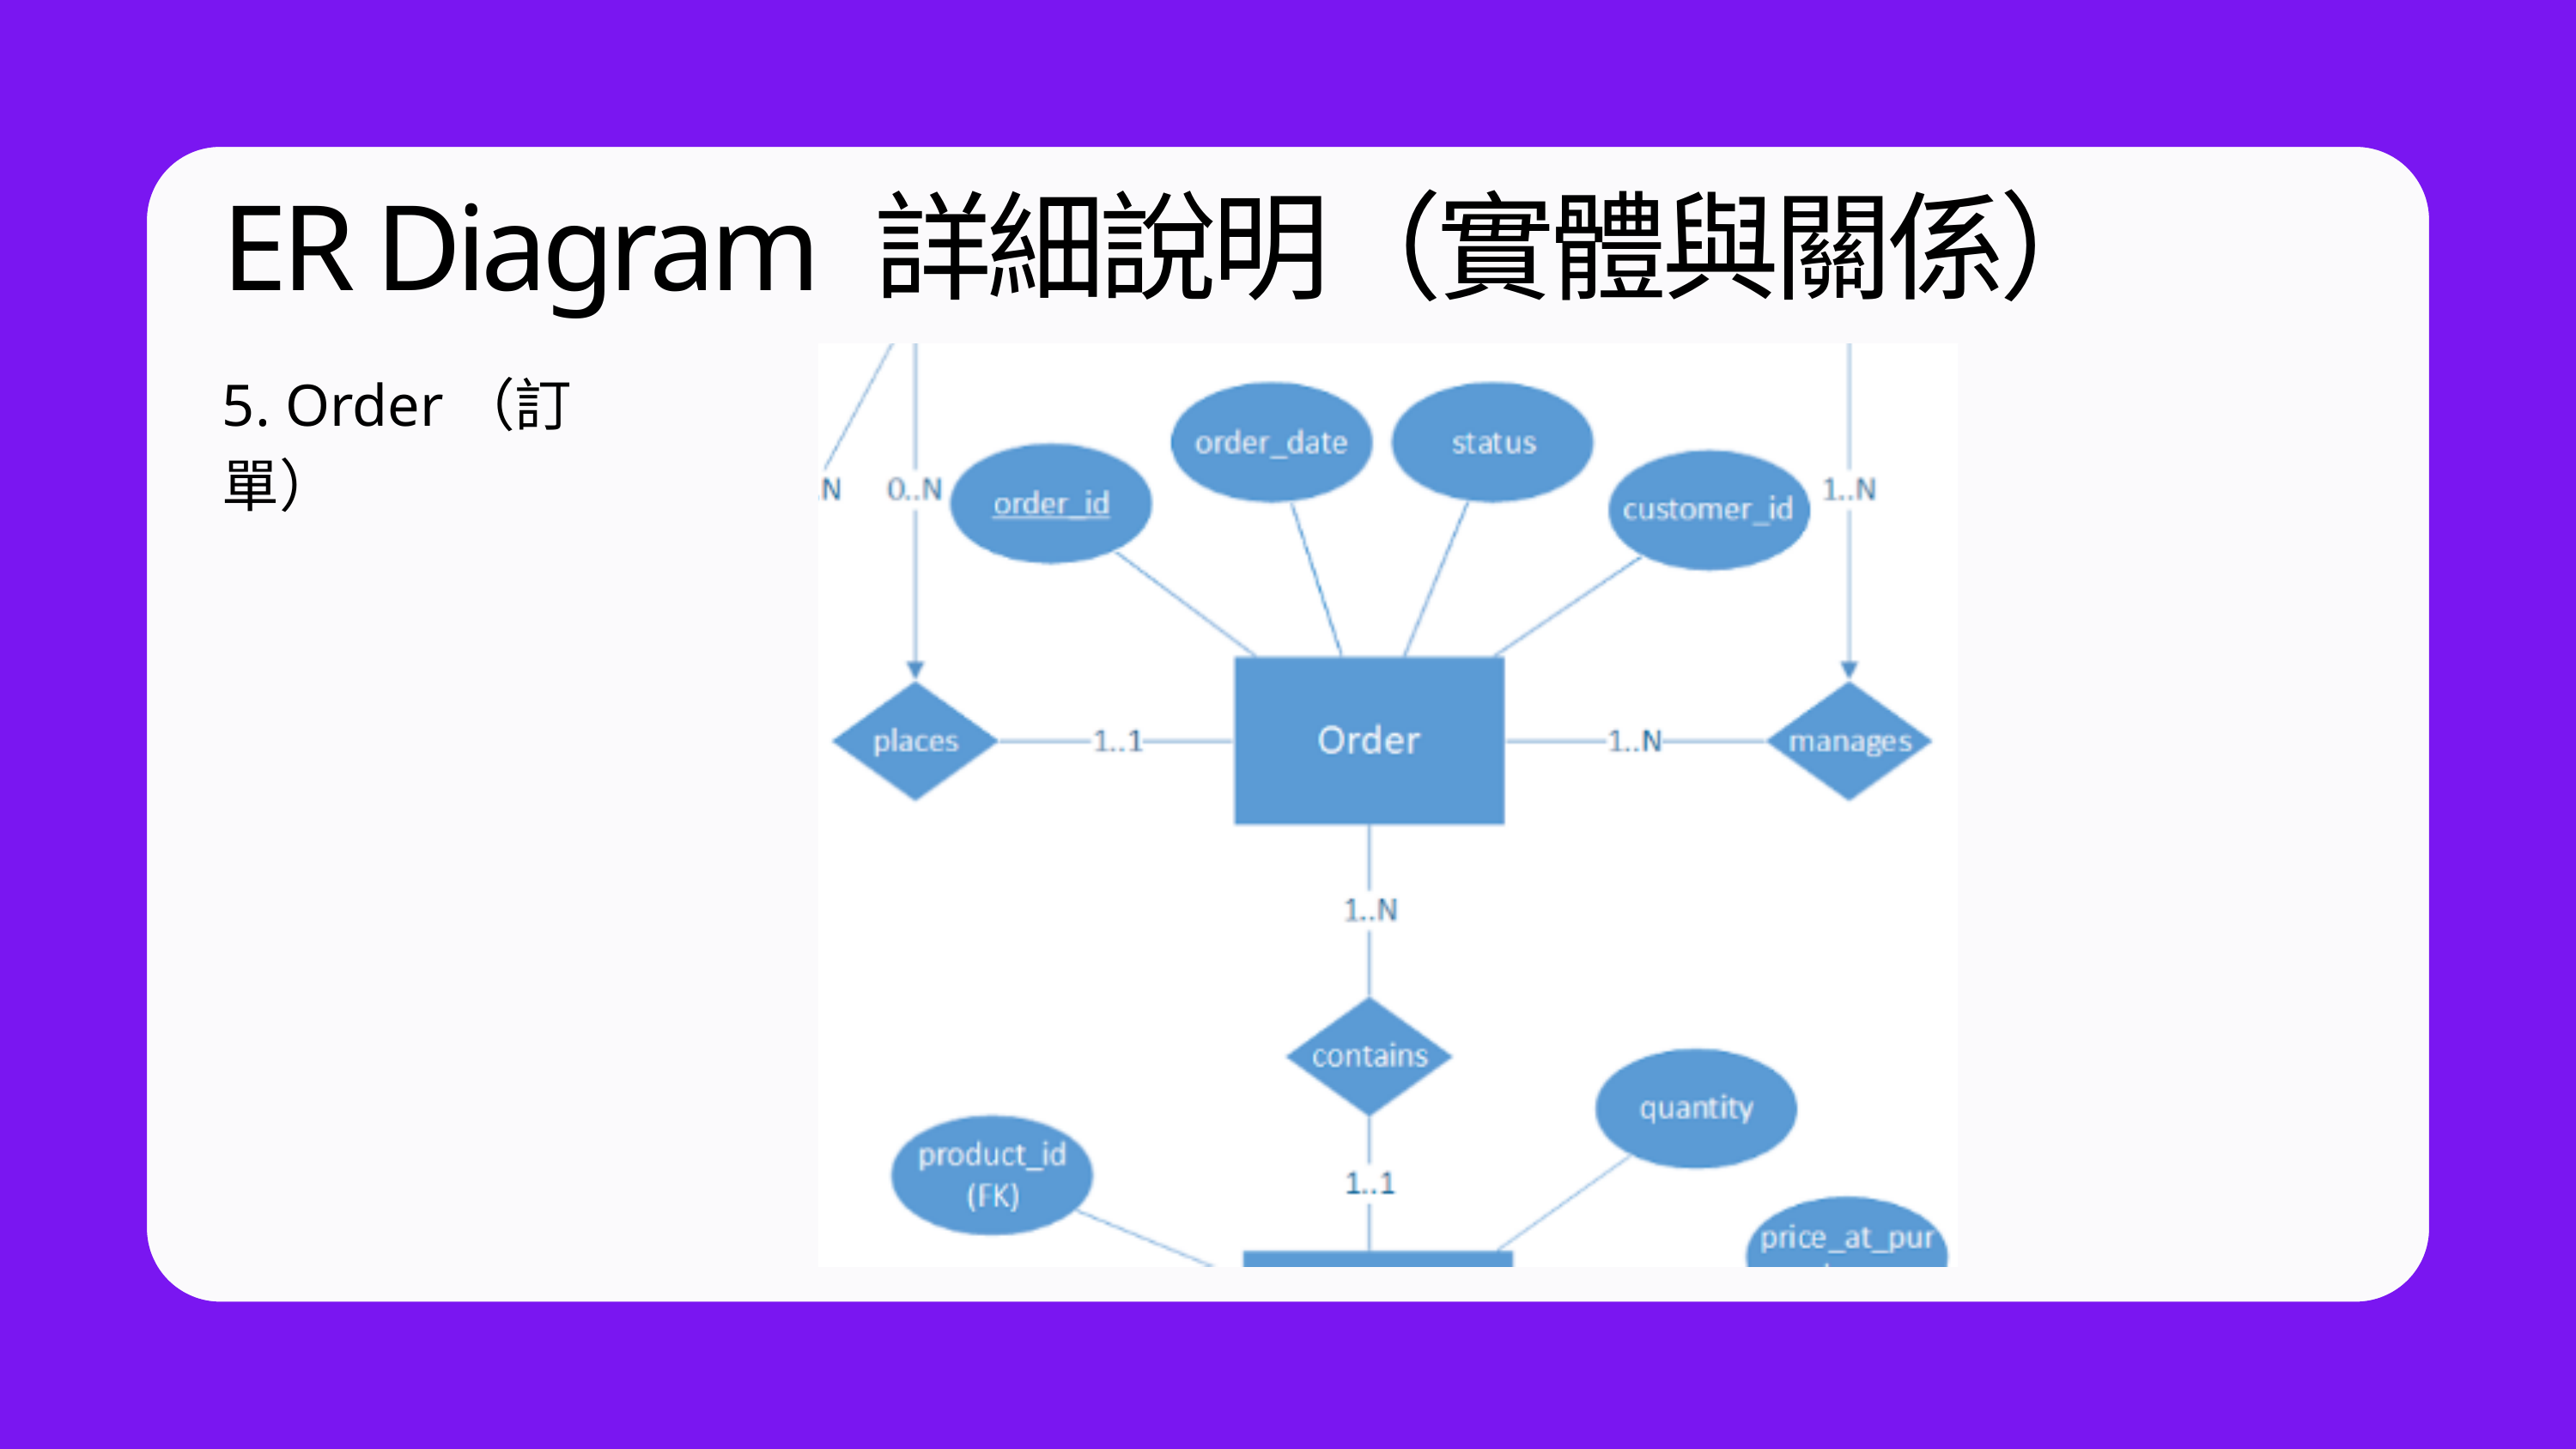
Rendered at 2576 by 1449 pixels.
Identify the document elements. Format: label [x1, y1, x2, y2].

text_box [144, 144, 2432, 1304]
